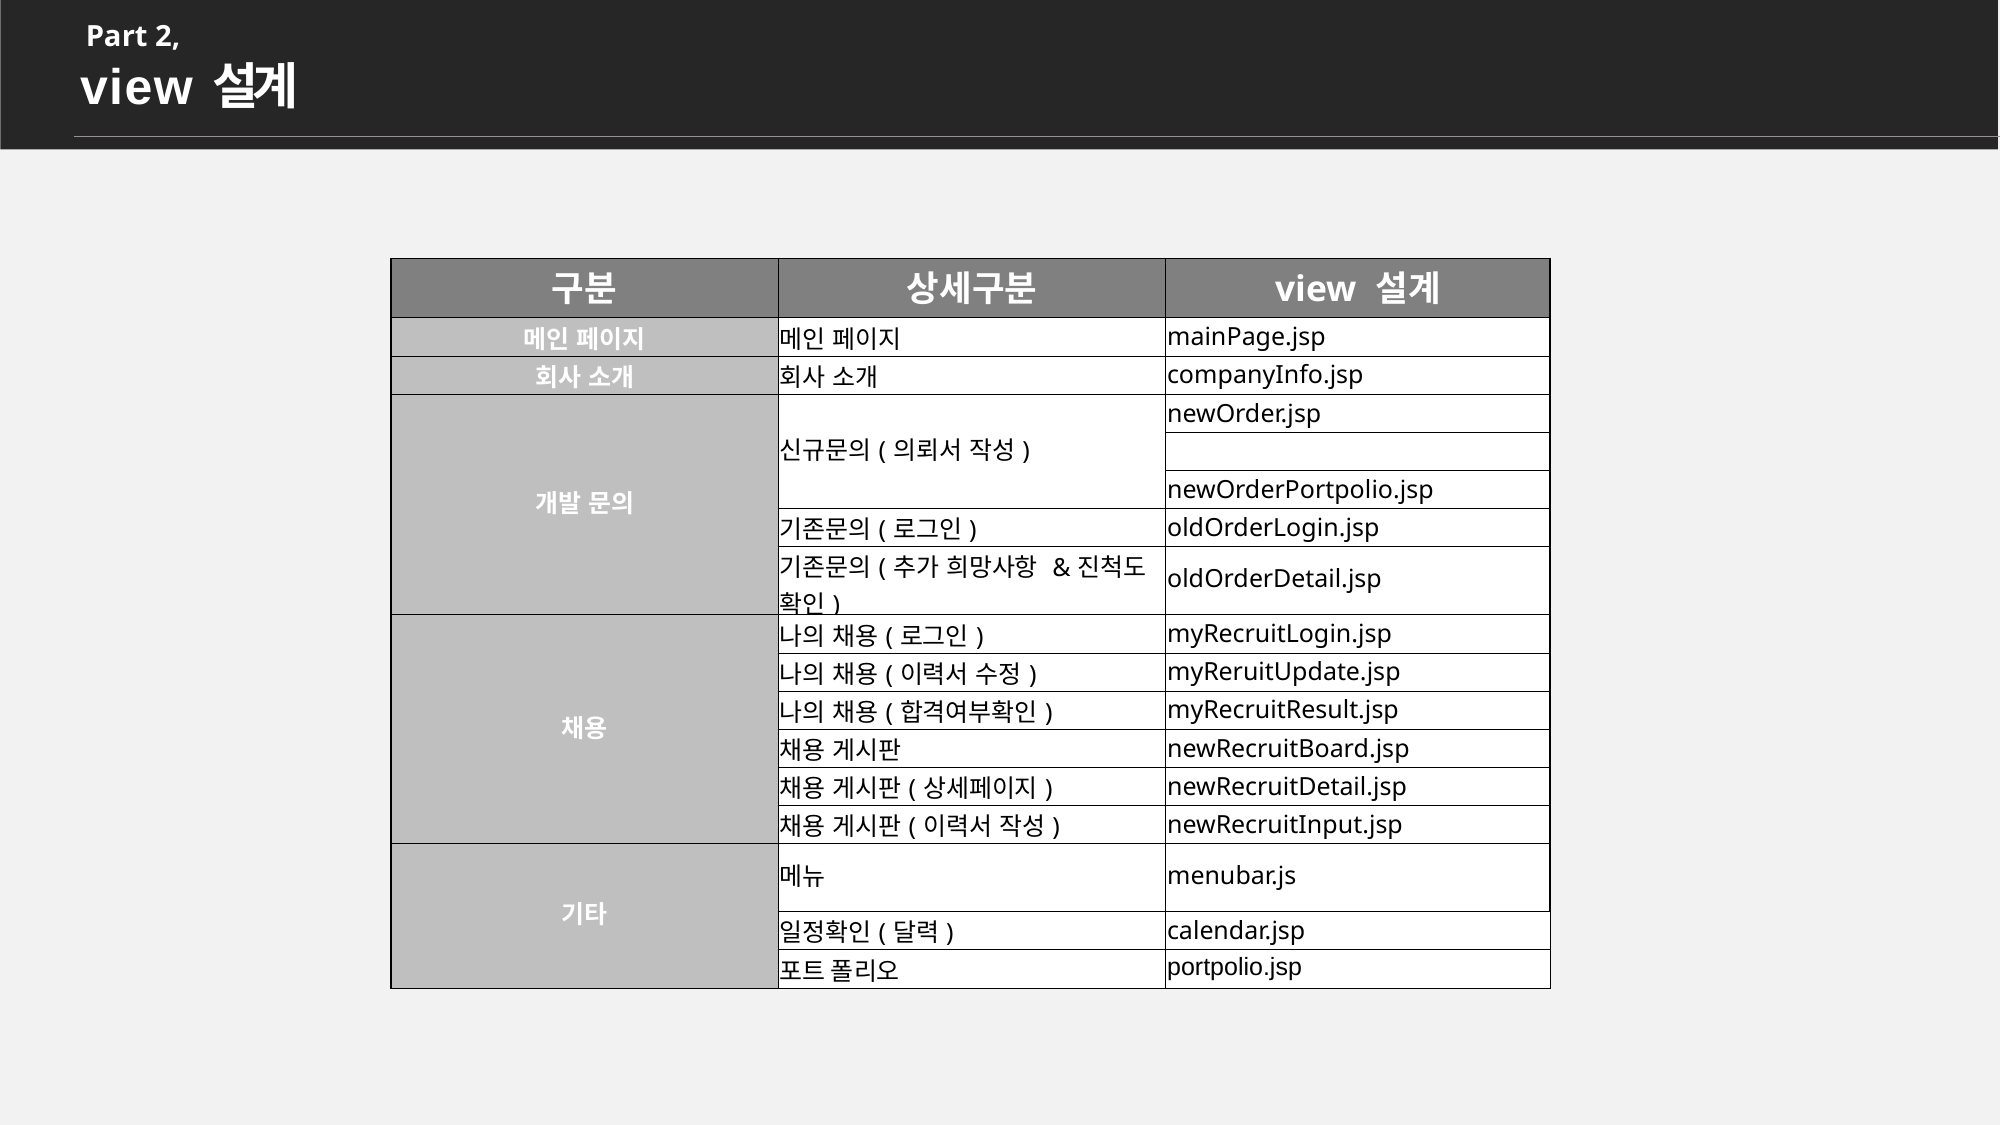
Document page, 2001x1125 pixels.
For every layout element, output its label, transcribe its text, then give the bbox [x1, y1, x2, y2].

table_cell [1166, 433, 1549, 470]
table_cell 회사 소개 [392, 357, 778, 394]
table_cell calendar.jsp [1166, 912, 1550, 949]
table_cell myRecruitResult.jsp [1166, 692, 1549, 729]
text_box Part 2, [71, 10, 196, 46]
table_cell 기존문의(추가 희망사항 &진척도 확인) [779, 547, 1165, 614]
table_cell 기타 [392, 844, 778, 988]
table_cell 채용 게시판(이력서 작성) [779, 806, 1165, 843]
table_cell oldOrderLogin.jsp [1166, 509, 1549, 546]
table_cell mainPage.jsp [1166, 318, 1549, 356]
table_header 상세구분 [779, 259, 1165, 317]
table_cell 채용 [392, 615, 778, 843]
text_box v i e w 설계 [65, 46, 314, 122]
table_cell 나의 채용(이력서 수정) [779, 654, 1165, 691]
table_header view 설계 [1166, 259, 1549, 317]
table_cell 기존문의(로그인) [779, 509, 1165, 546]
table_cell 신규문의(의뢰서 작성) [779, 395, 1165, 508]
table_cell 채용 게시판 [779, 730, 1165, 767]
table_cell 나의 채용(로그인) [779, 615, 1165, 653]
table_cell menubar.js [1166, 844, 1549, 911]
table_cell 개발 문의 [392, 395, 778, 614]
table_cell portpolio.jsp [1166, 950, 1550, 988]
table_header 구분 [392, 259, 778, 317]
table_cell myRecruitLogin.jsp [1166, 615, 1549, 653]
table_cell 나의 채용(합격여부확인) [779, 692, 1165, 729]
table_cell myReruitUpdate.jsp [1166, 654, 1549, 691]
table_cell 메인 페이지 [392, 318, 778, 356]
text_box [0, 0, 1999, 150]
table_cell 포트 폴리오 [779, 950, 1165, 988]
table_cell 메뉴 [779, 844, 1165, 911]
table_cell newRecruitDetail.jsp [1166, 768, 1549, 805]
table_cell newOrder.jsp [1166, 395, 1549, 432]
table_cell newRecruitBoard.jsp [1166, 730, 1549, 767]
table_cell 메인 페이지 [779, 318, 1165, 356]
table_cell newOrderPortpolio.jsp [1166, 471, 1549, 508]
table_cell newRecruitInput.jsp [1166, 806, 1549, 843]
table_cell 회사 소개 [779, 357, 1165, 394]
table_cell companyInfo.jsp [1166, 357, 1549, 394]
table_cell 일정확인(달력) [779, 912, 1165, 949]
table_cell oldOrderDetail.jsp [1166, 547, 1549, 614]
table_cell 채용 게시판(상세페이지) [779, 768, 1165, 805]
